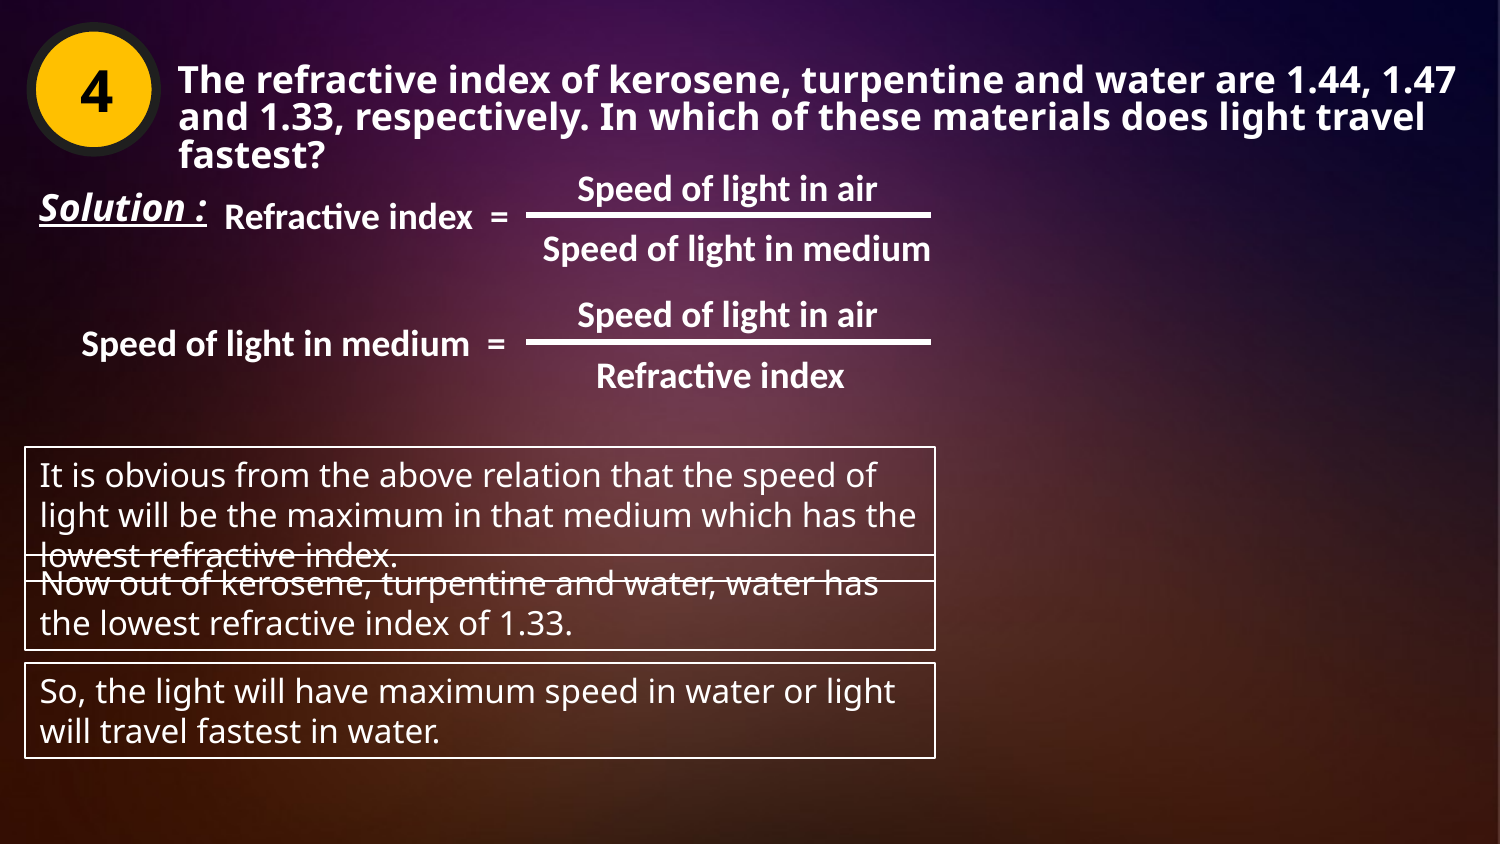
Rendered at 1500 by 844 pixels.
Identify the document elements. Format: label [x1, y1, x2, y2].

picture [0, 0, 1500, 844]
text_box [66, 282, 932, 405]
text_box [30, 26, 157, 153]
text_box [207, 155, 949, 278]
